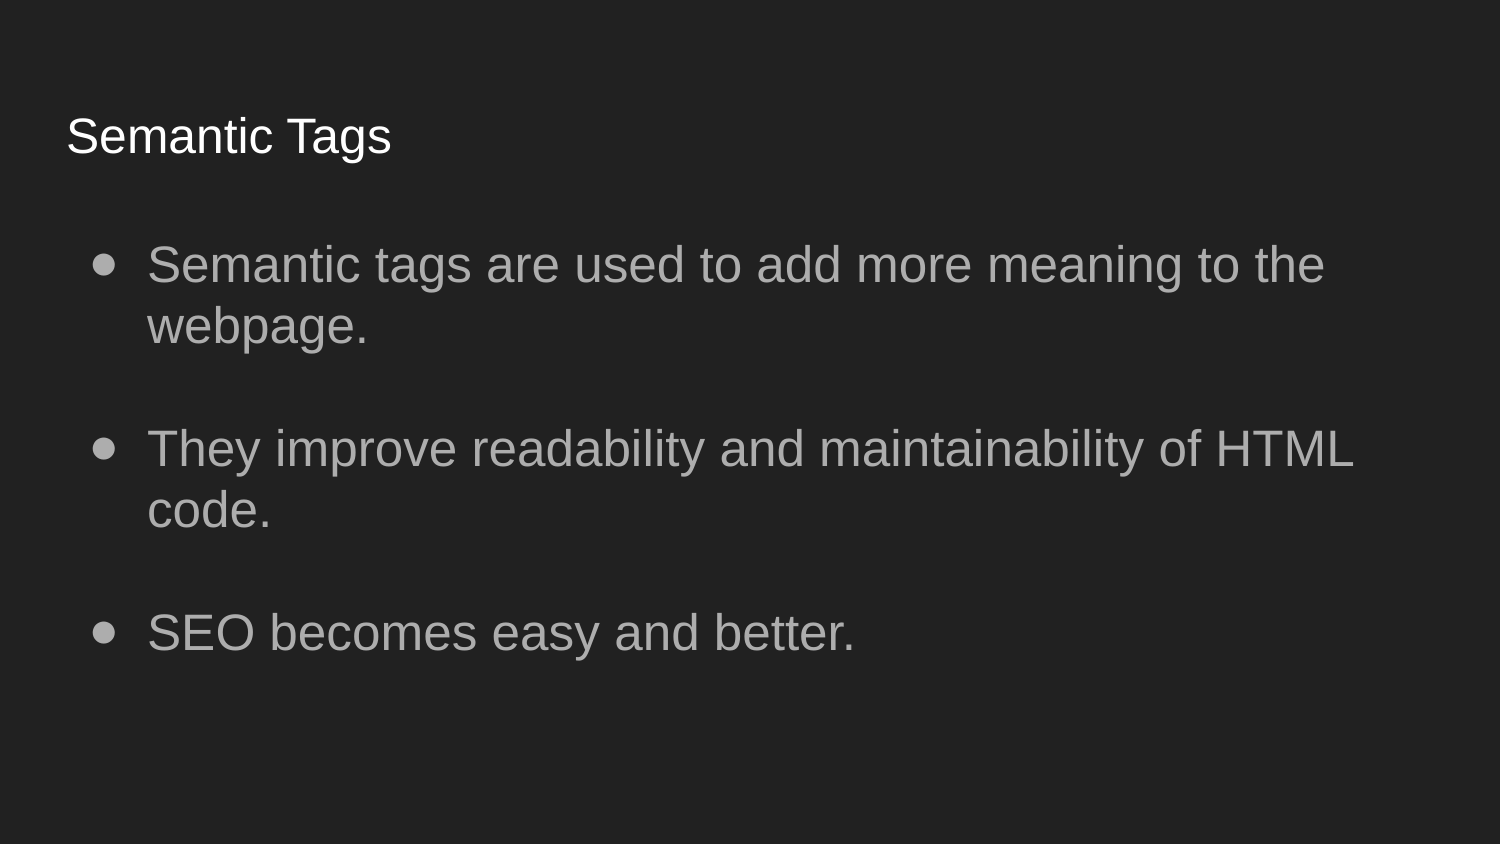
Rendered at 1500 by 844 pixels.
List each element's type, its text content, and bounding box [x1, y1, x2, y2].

subtitle Semantic tags are used to add more meaning to the webpage. They improve readability and maintainability of HTML code. SEO becomes easy and better. [0, 154, 1449, 805]
title Semantic Tags [51, 27, 1449, 154]
